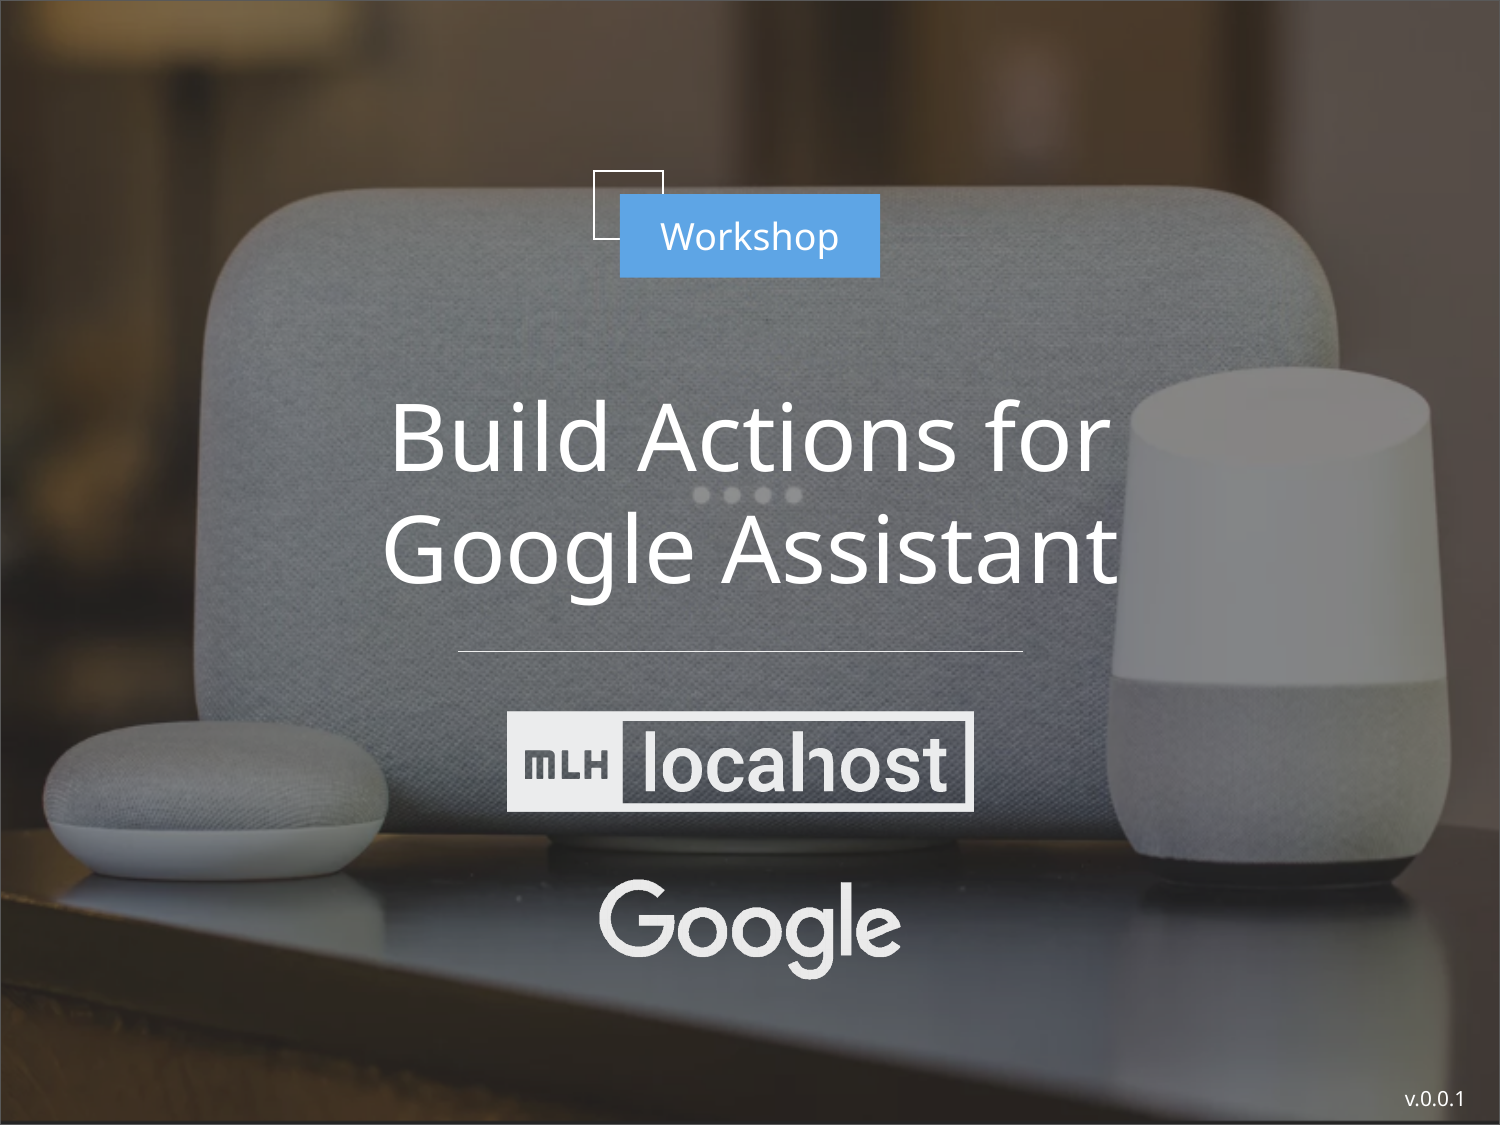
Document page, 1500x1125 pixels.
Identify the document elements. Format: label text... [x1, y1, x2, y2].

picture [507, 711, 974, 812]
picture [599, 879, 901, 980]
text_box v.0.0.1 [1370, 1070, 1482, 1113]
